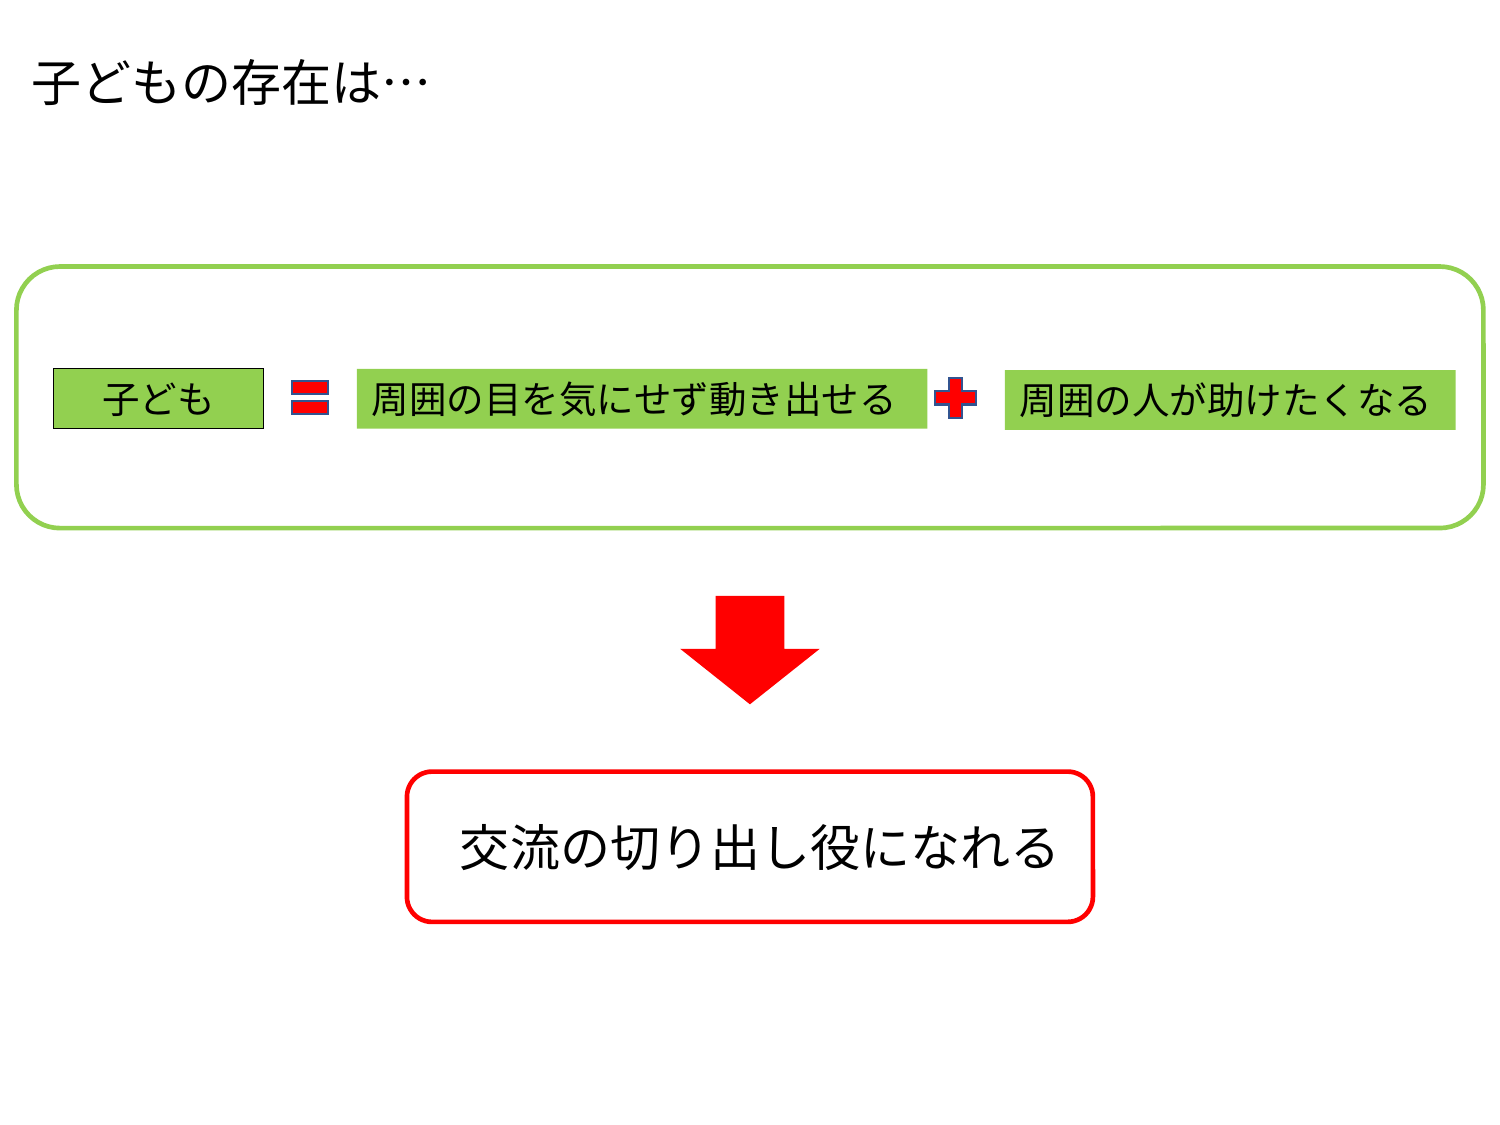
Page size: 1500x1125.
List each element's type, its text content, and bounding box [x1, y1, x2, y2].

text_box 子どもの存在は… [16, 43, 567, 119]
text_box [405, 770, 1094, 923]
text_box [15, 265, 1485, 530]
text_box [680, 595, 820, 705]
